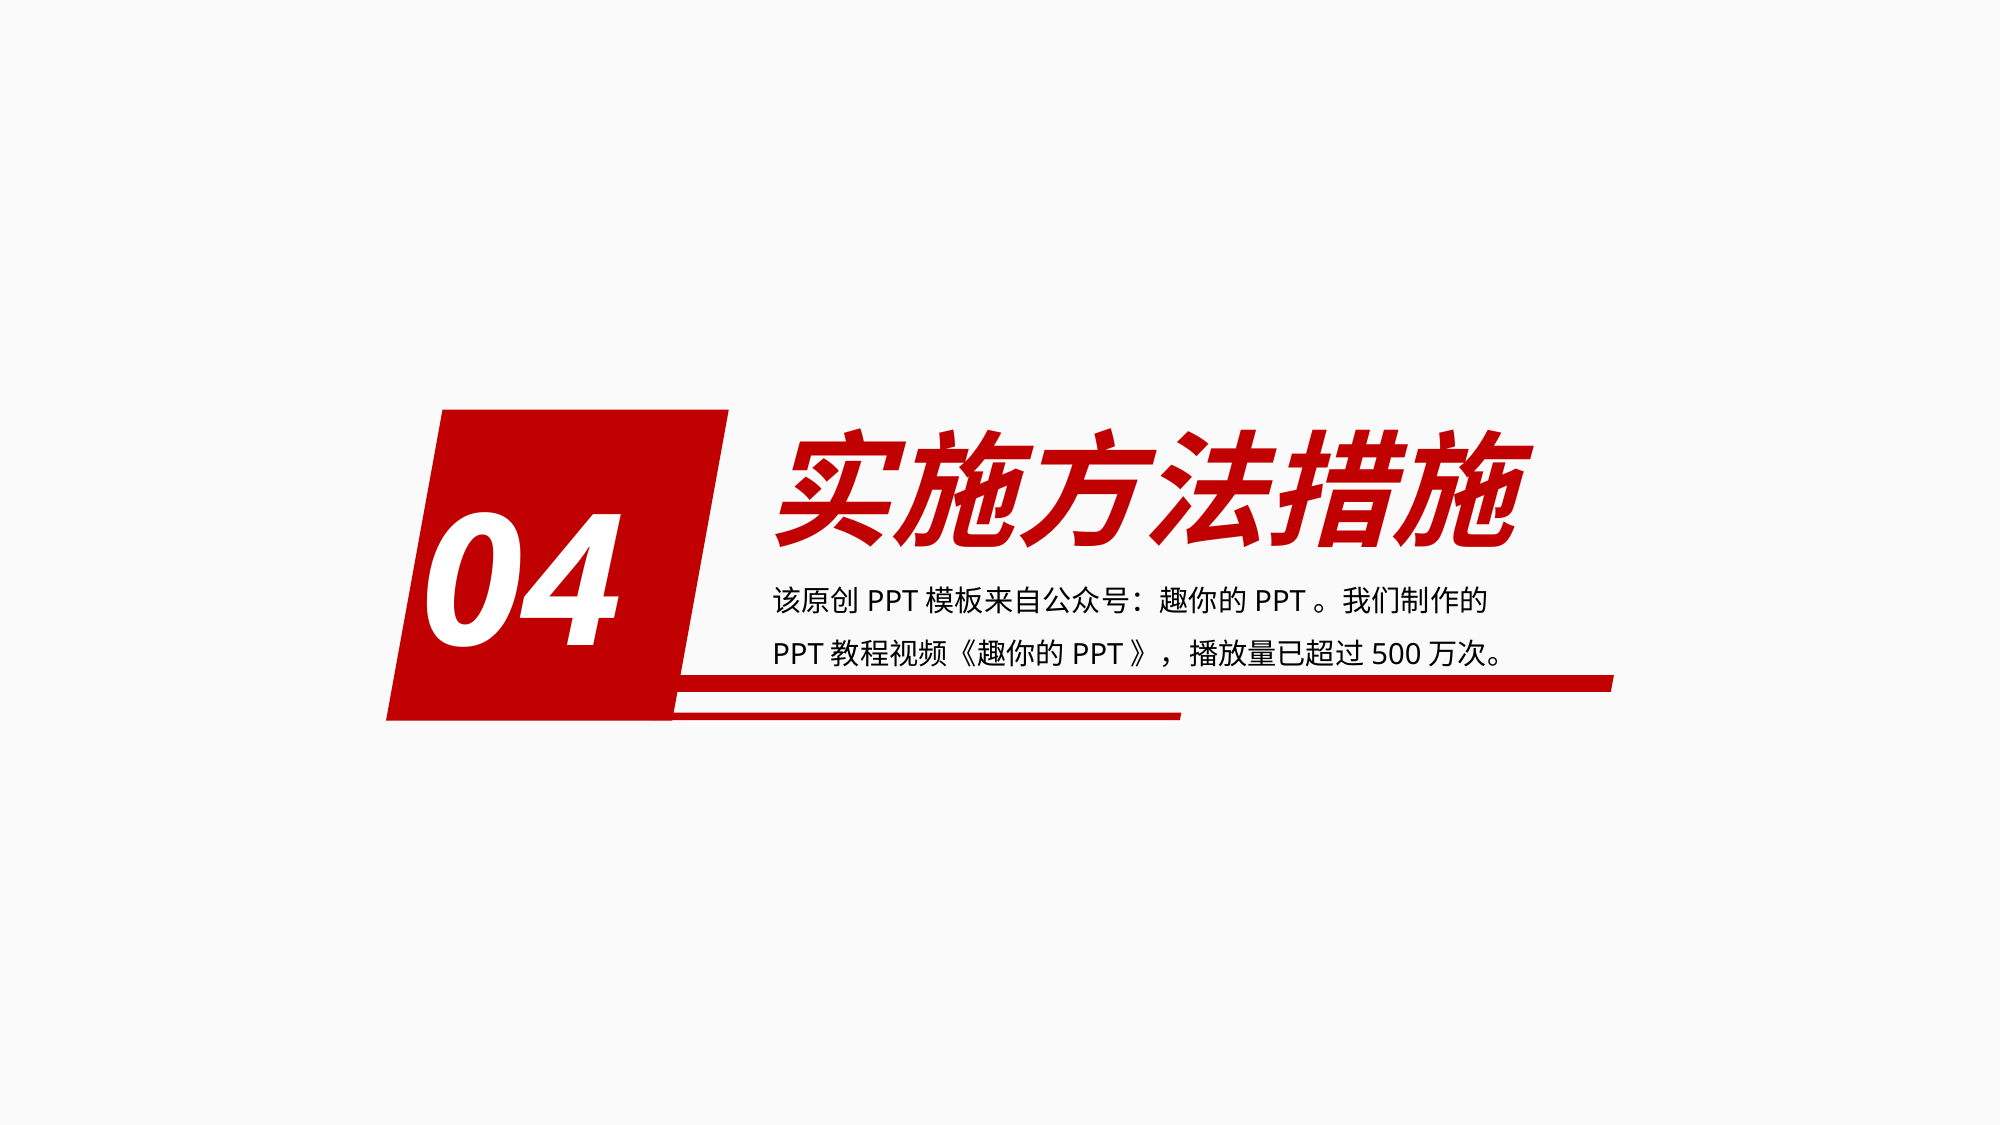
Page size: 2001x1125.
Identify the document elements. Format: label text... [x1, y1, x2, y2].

text_box [648, 711, 1183, 722]
text_box 04 [406, 454, 688, 690]
text_box [433, 408, 730, 640]
text_box [643, 674, 1616, 693]
text_box 实施方法措施 [750, 404, 1580, 570]
text_box 该原创PPT模板来自公众号：趣你的PPT。我们制作的PPT教程视频《趣你的PPT》，播放量已超过500万次。 [772, 565, 1539, 671]
text_box [384, 604, 679, 722]
